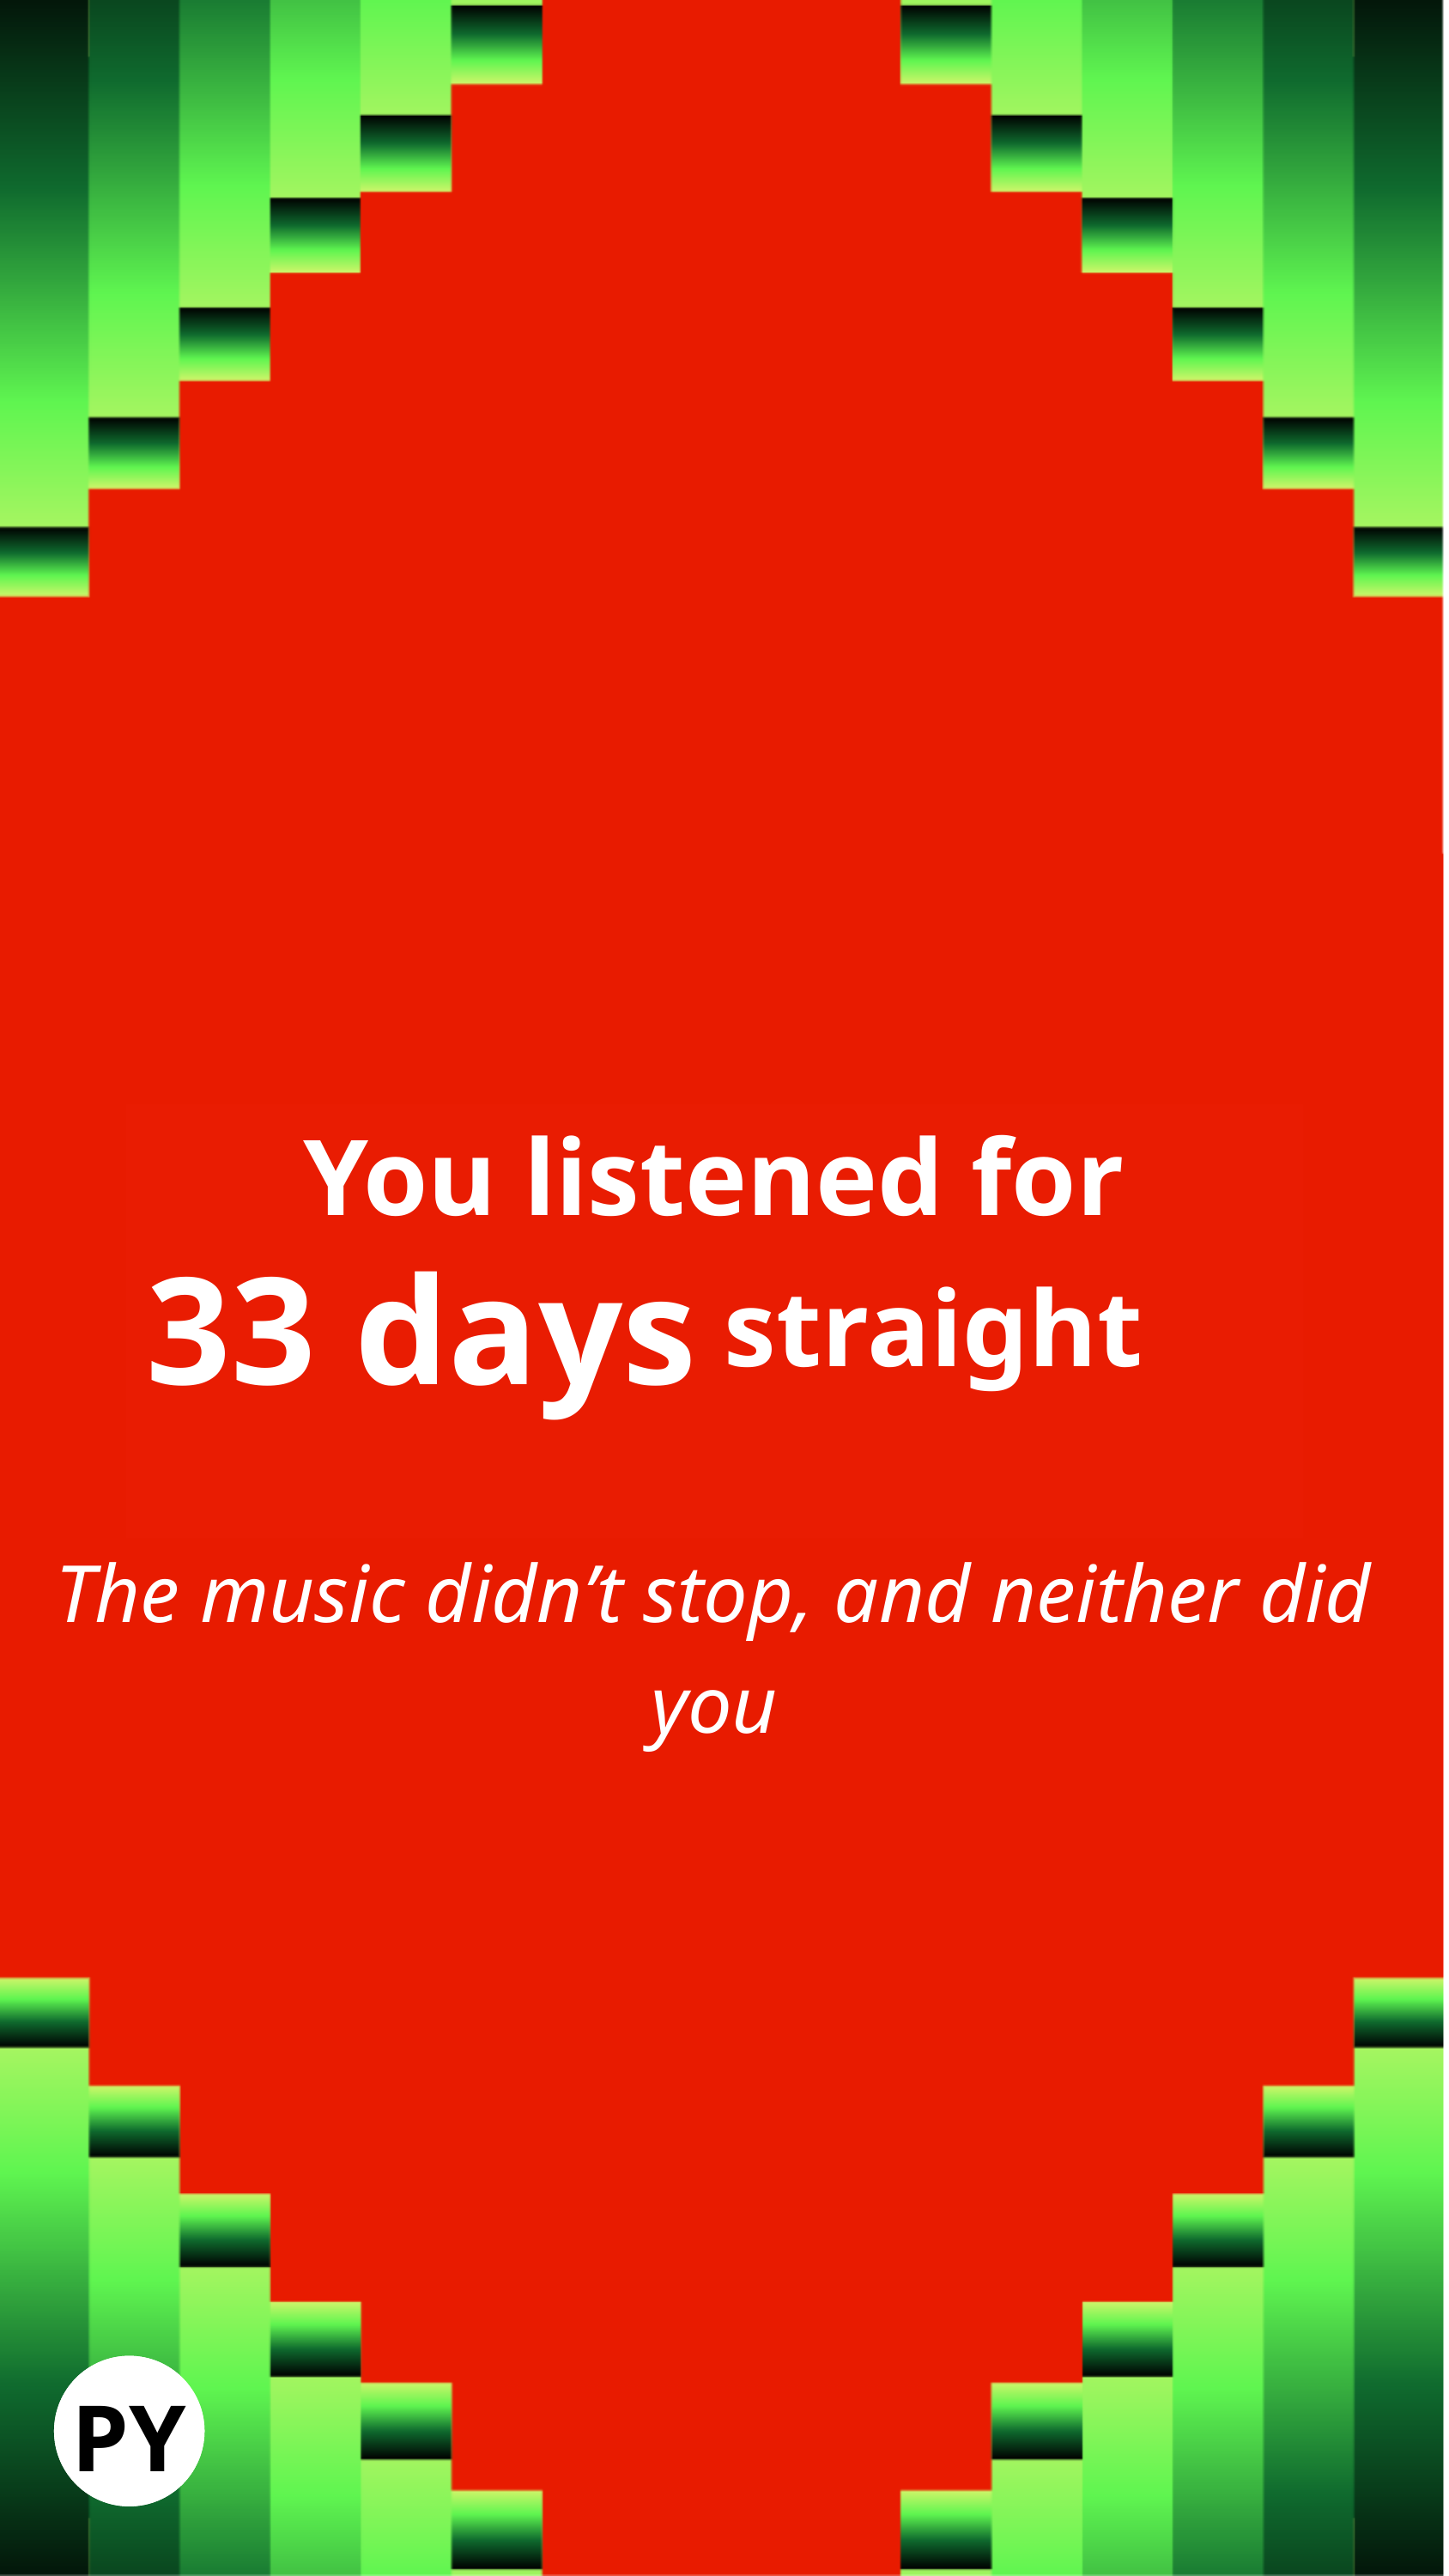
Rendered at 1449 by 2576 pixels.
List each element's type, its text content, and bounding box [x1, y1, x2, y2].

text_box [0, 0, 1449, 2576]
text_box The music didn’t stop, and neither did you [0, 1528, 1428, 1749]
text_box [53, 2355, 205, 2507]
text_box straight [466, 1240, 1402, 1388]
text_box You listened for [295, 1089, 1133, 1236]
text_box 33 days [129, 1206, 714, 1415]
